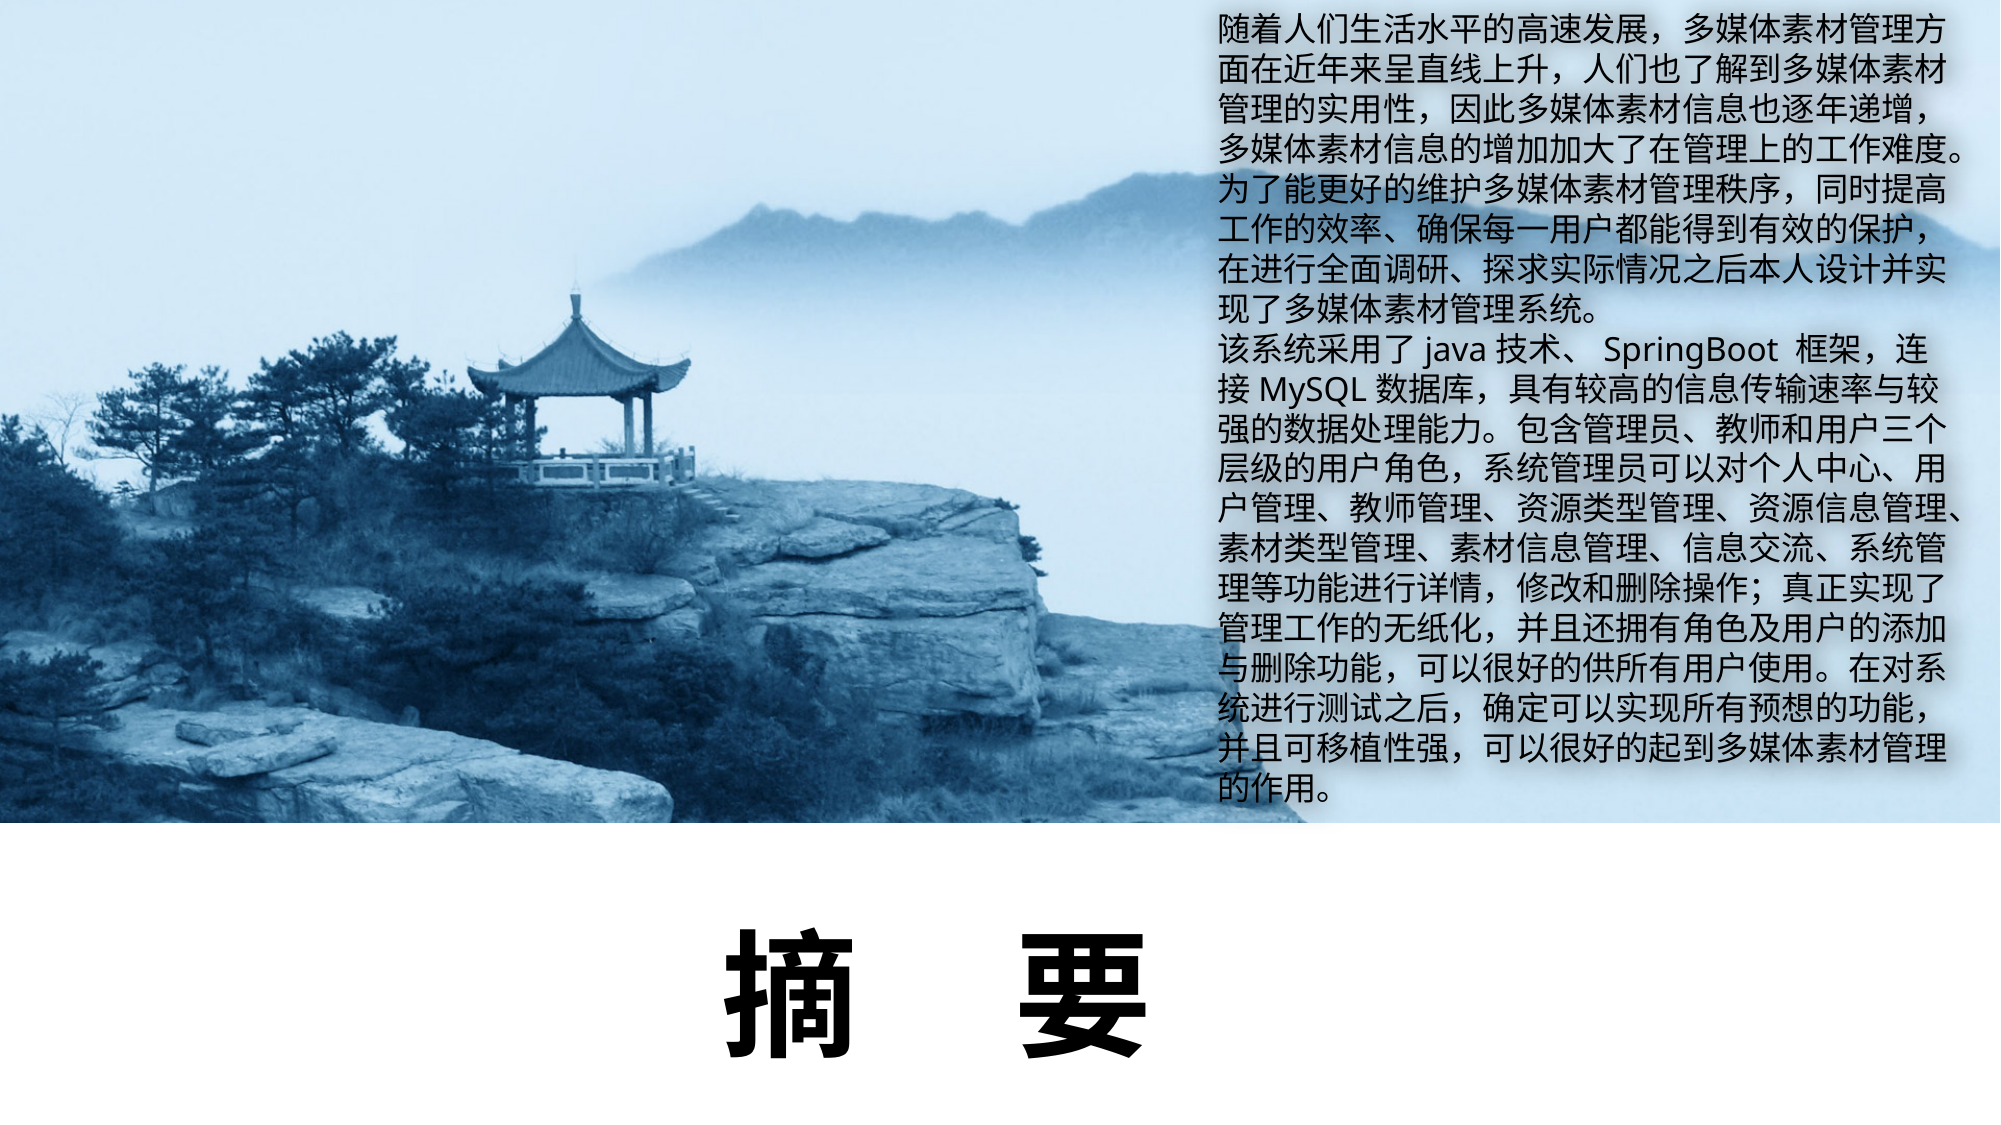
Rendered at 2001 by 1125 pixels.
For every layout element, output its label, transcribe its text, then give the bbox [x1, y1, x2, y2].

text_box 摘 要 [706, 901, 1412, 1082]
picture [0, 0, 2000, 823]
